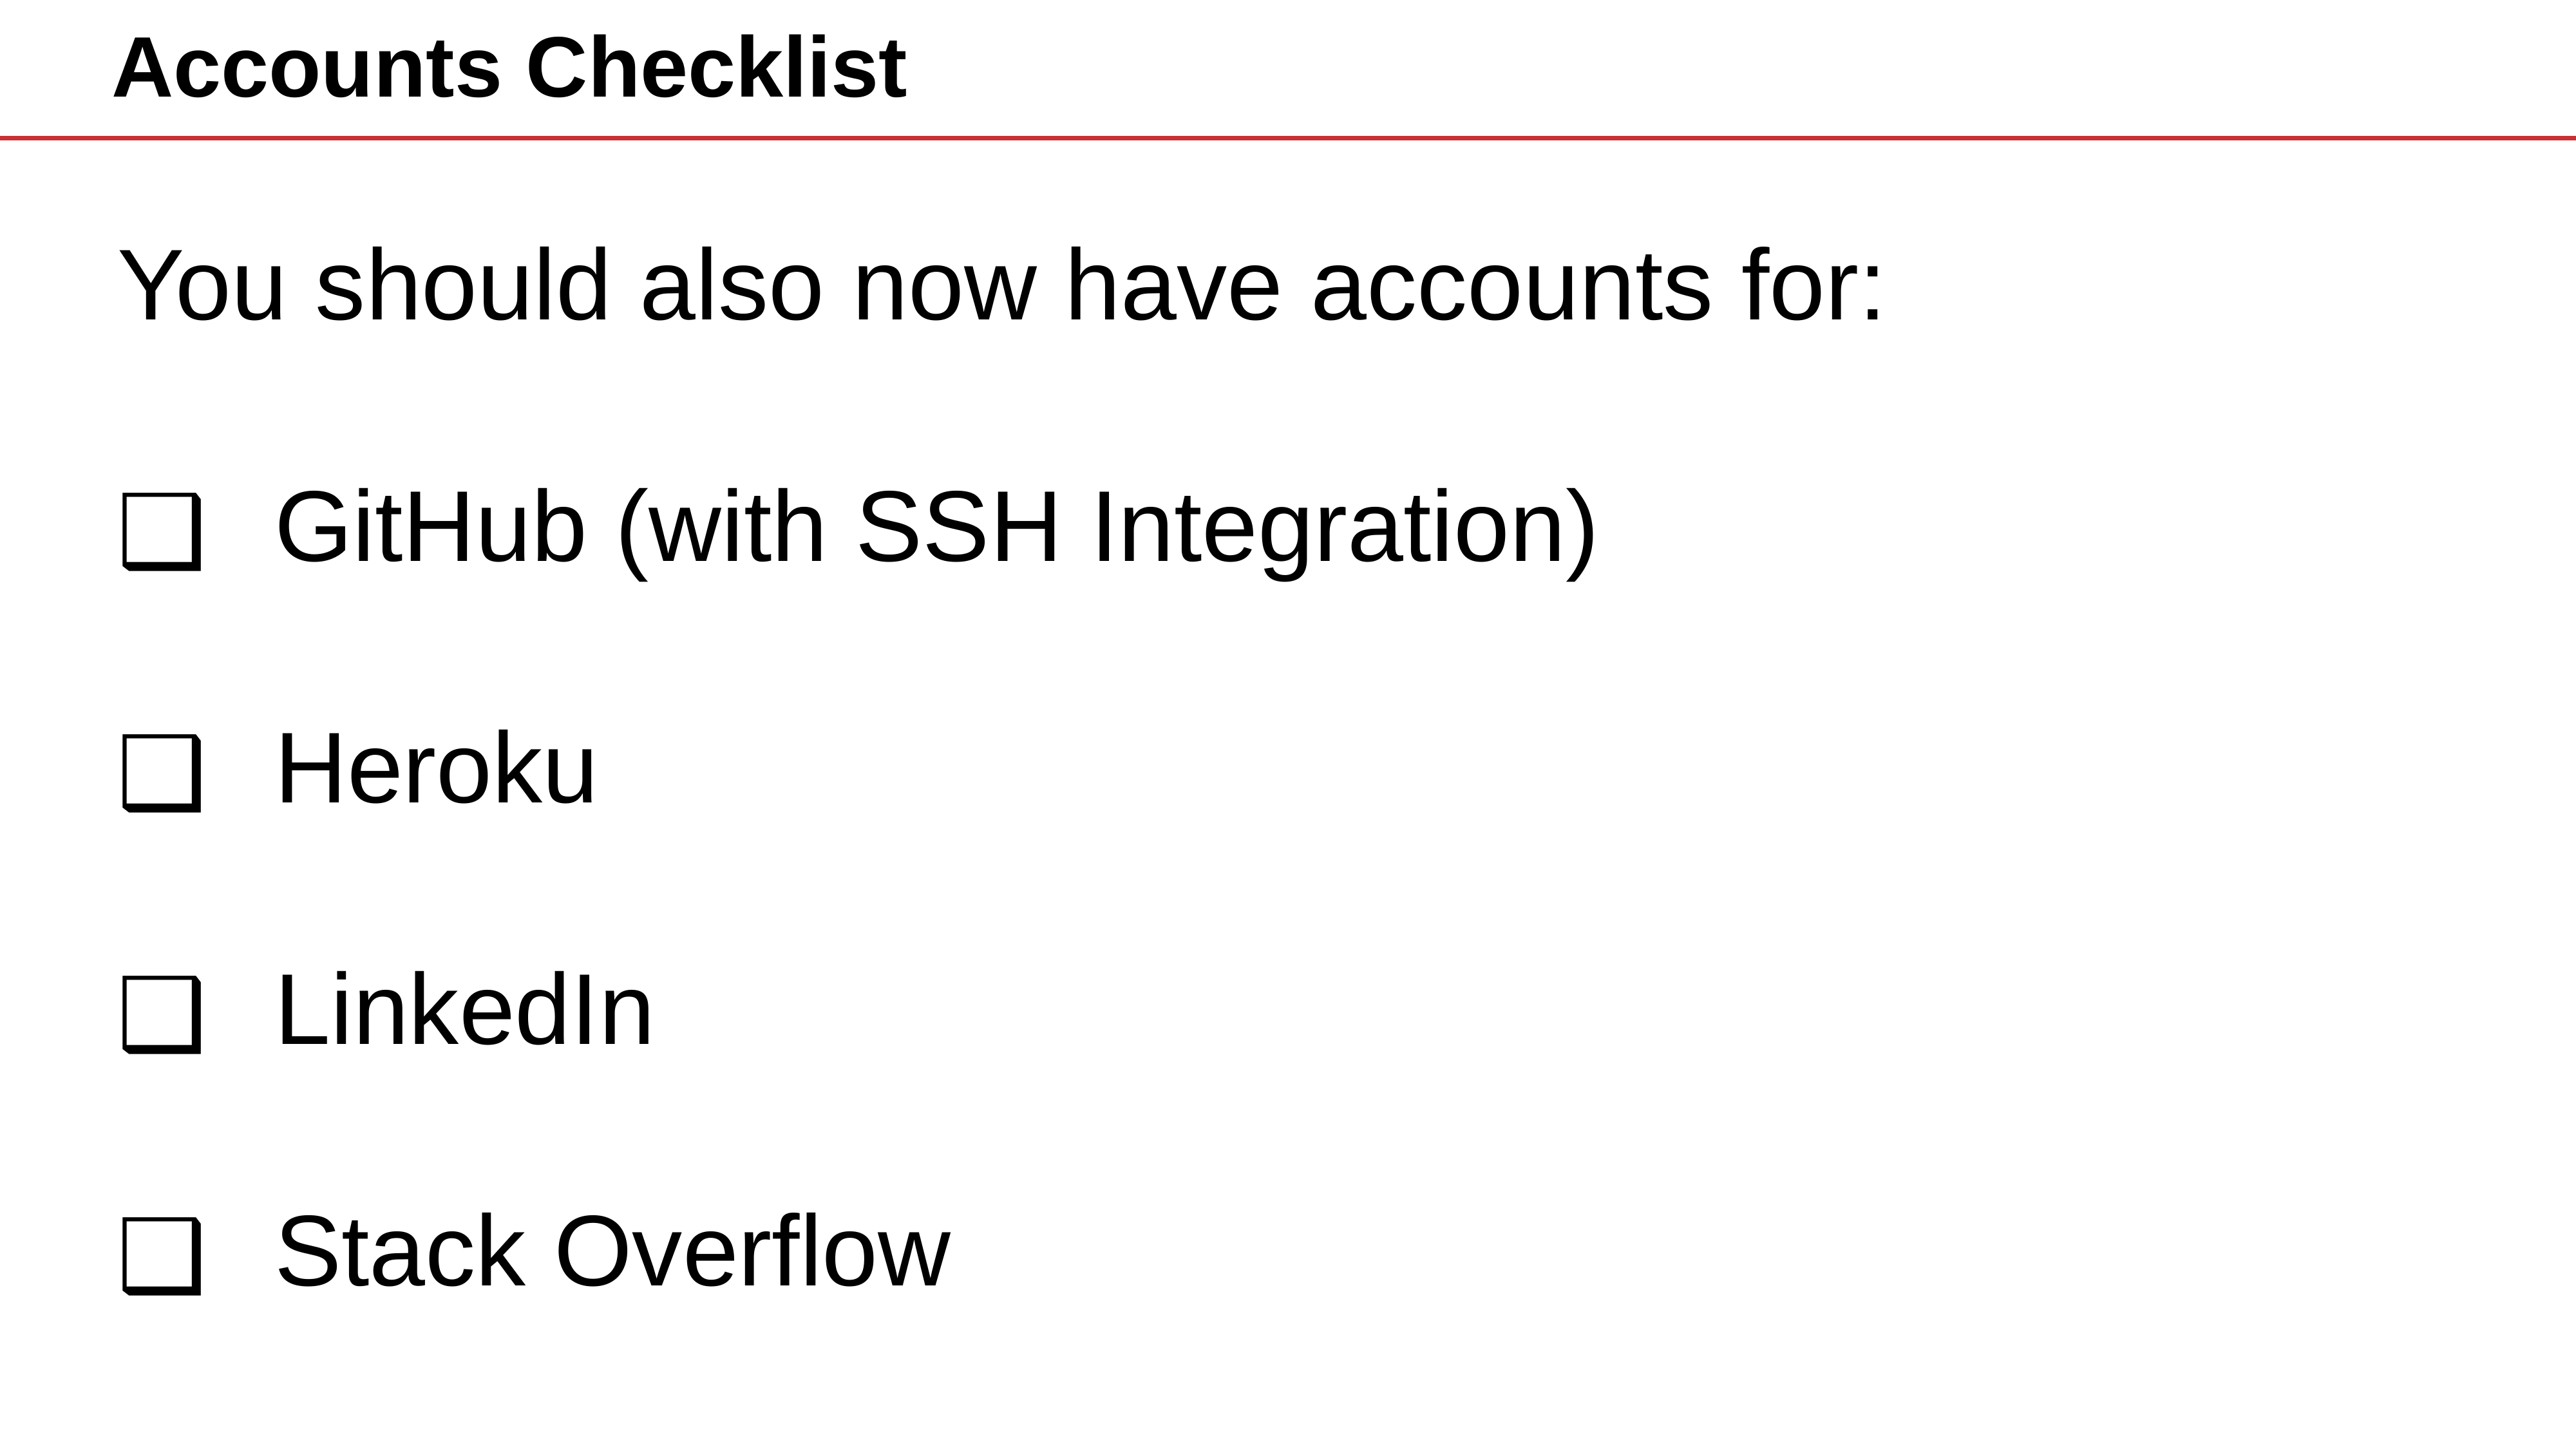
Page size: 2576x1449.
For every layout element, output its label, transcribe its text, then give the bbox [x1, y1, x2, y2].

text_box You should also now have accounts for: GitHub (with SSH Integration) Heroku LinkedIn Stack Overflow [27, 193, 2548, 911]
title Accounts Checklist [86, 0, 1627, 138]
